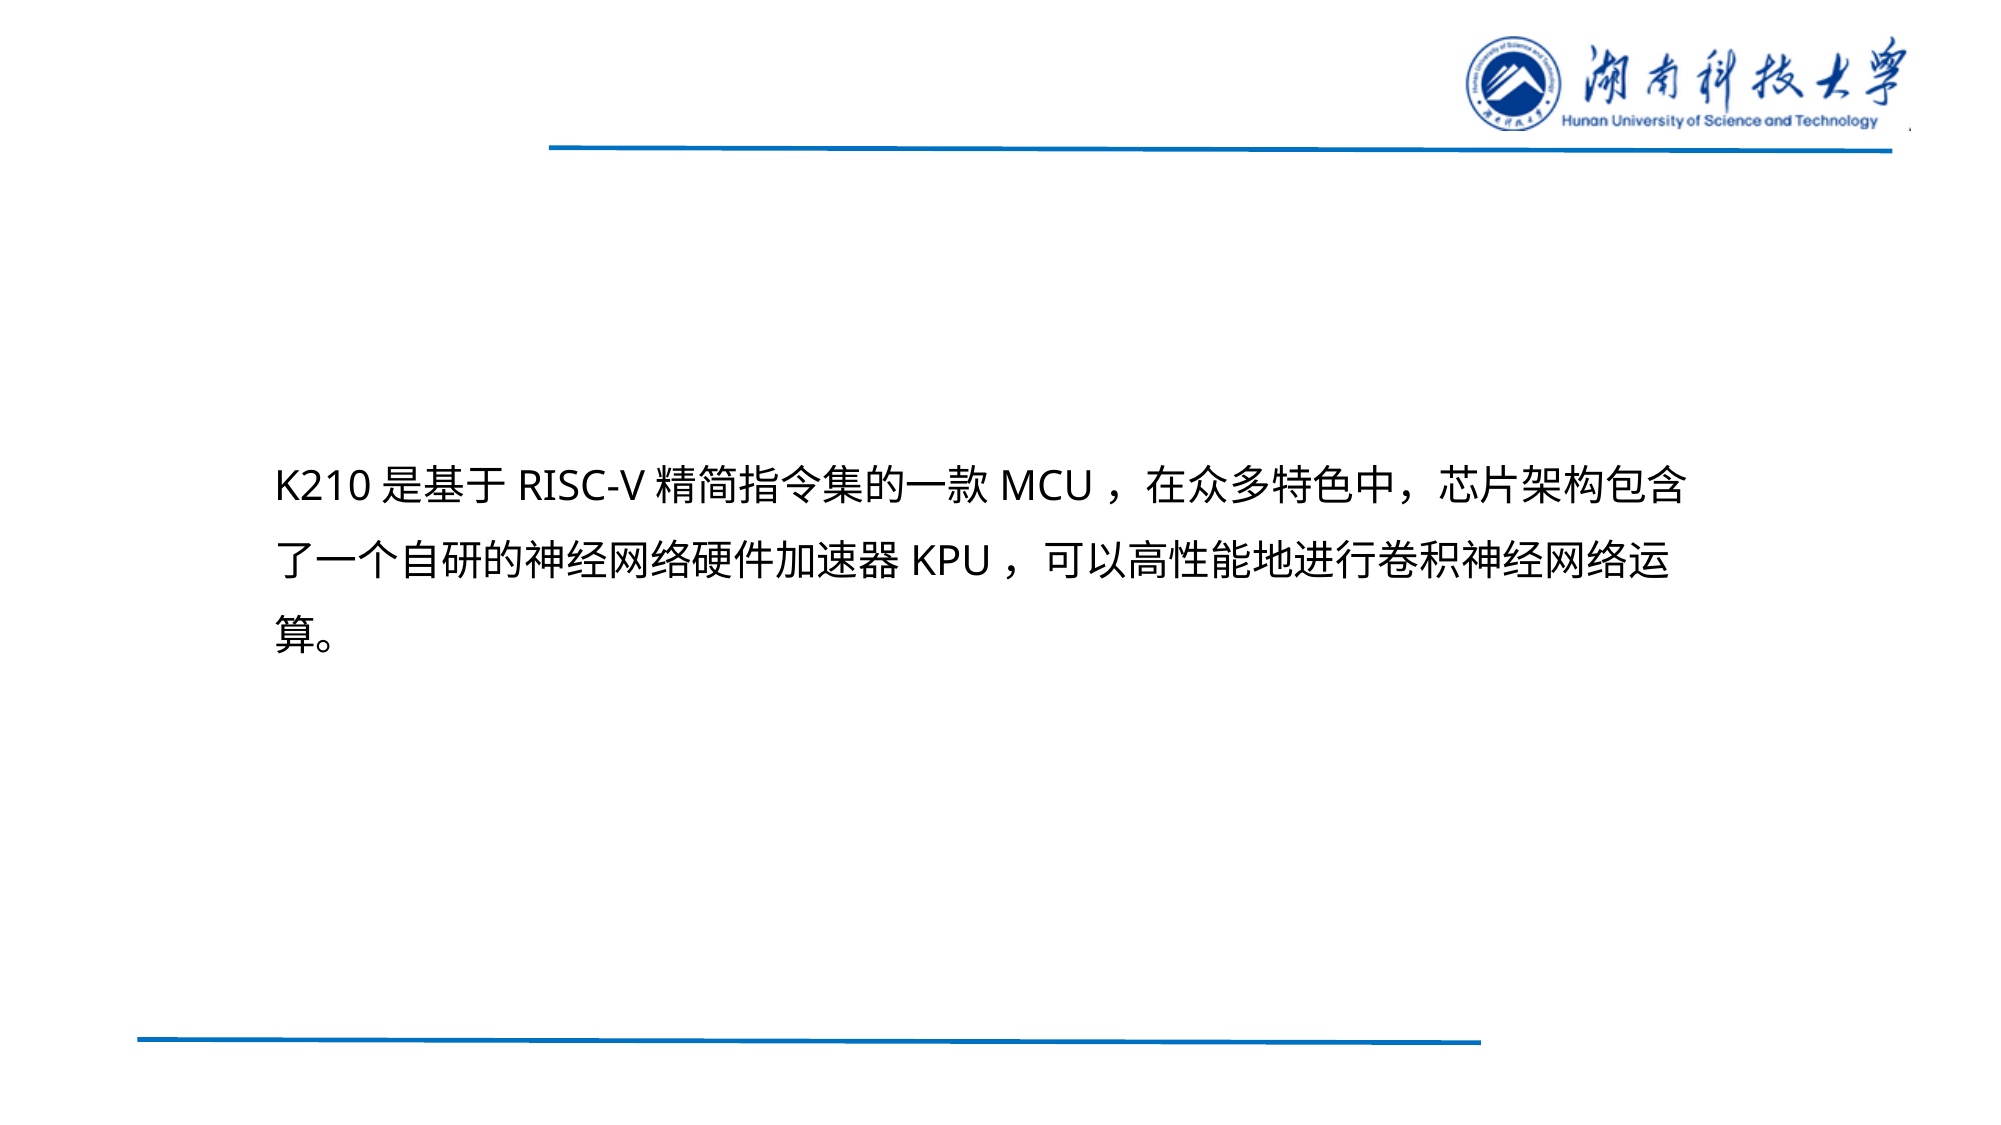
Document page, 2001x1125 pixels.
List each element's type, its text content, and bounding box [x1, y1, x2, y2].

picture [1449, 24, 1911, 131]
text_box K210是基于RISC-V精简指令集的一款MCU，在众多特色中，芯片架构包含了一个自研的神经网络硬件加速器KPU，可以高性能地进行卷积神经网络运算。 [259, 425, 1717, 666]
